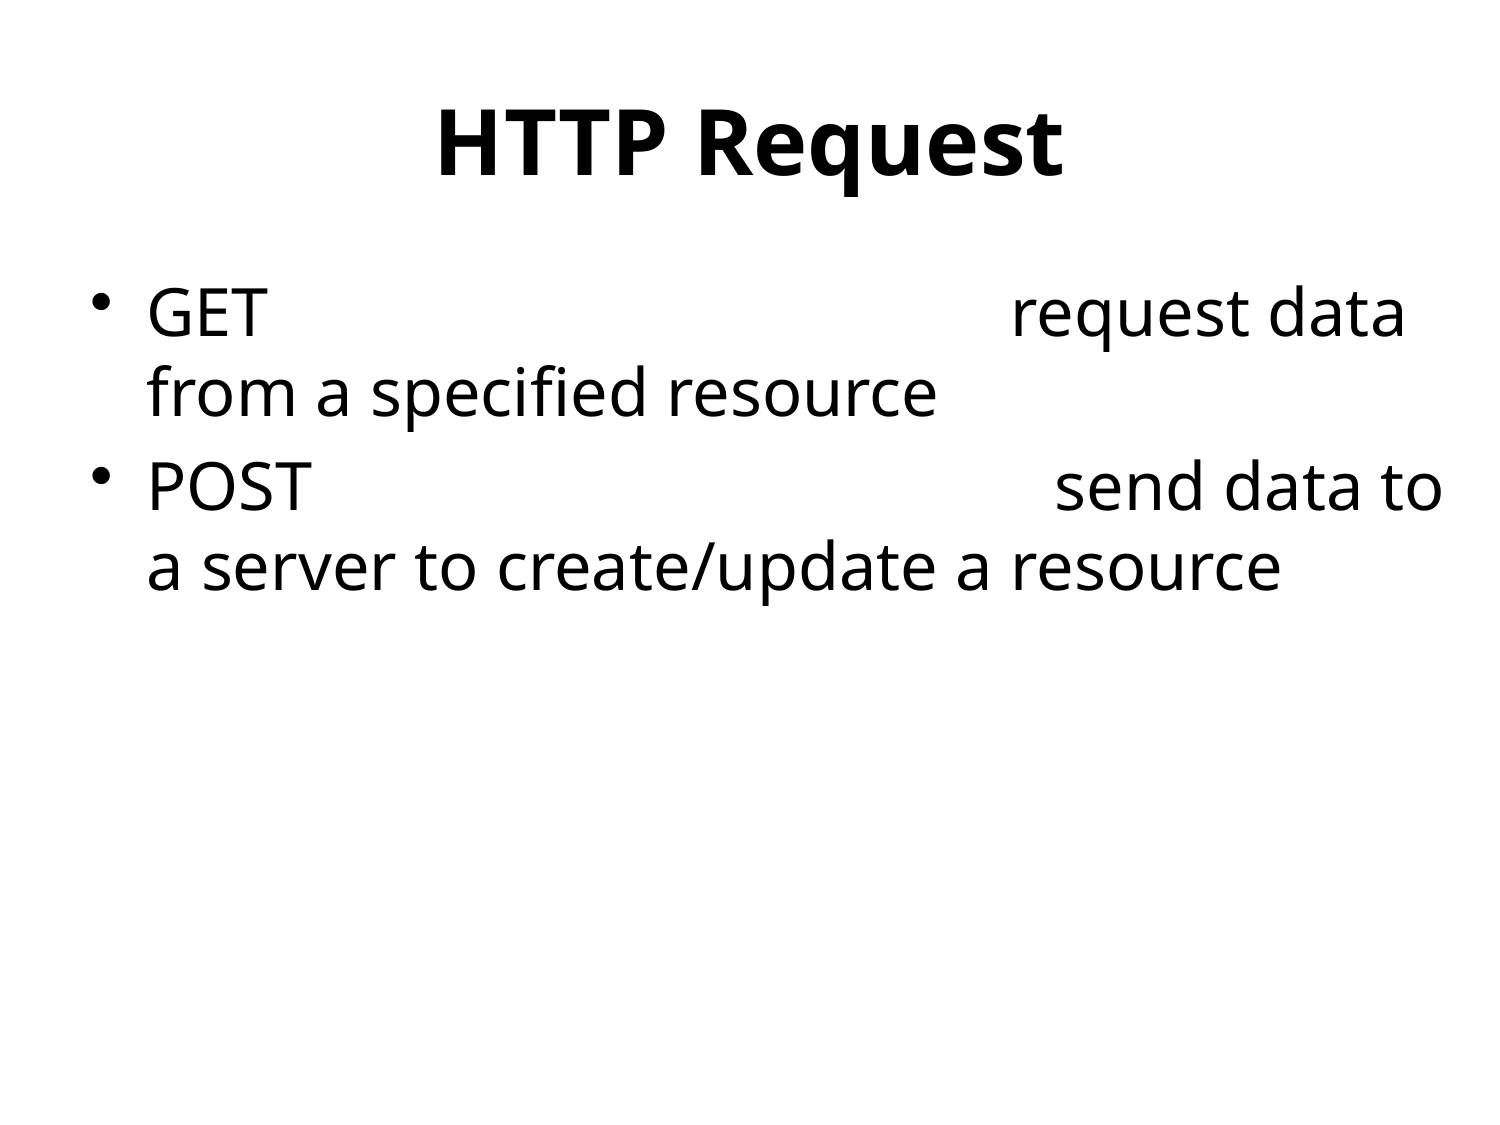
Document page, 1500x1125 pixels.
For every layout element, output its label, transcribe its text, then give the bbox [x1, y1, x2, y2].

list GET request data from a specified resource POST send data to a server to create/update a resource [75, 262, 1500, 1125]
title HTTP Request [0, 45, 1500, 233]
